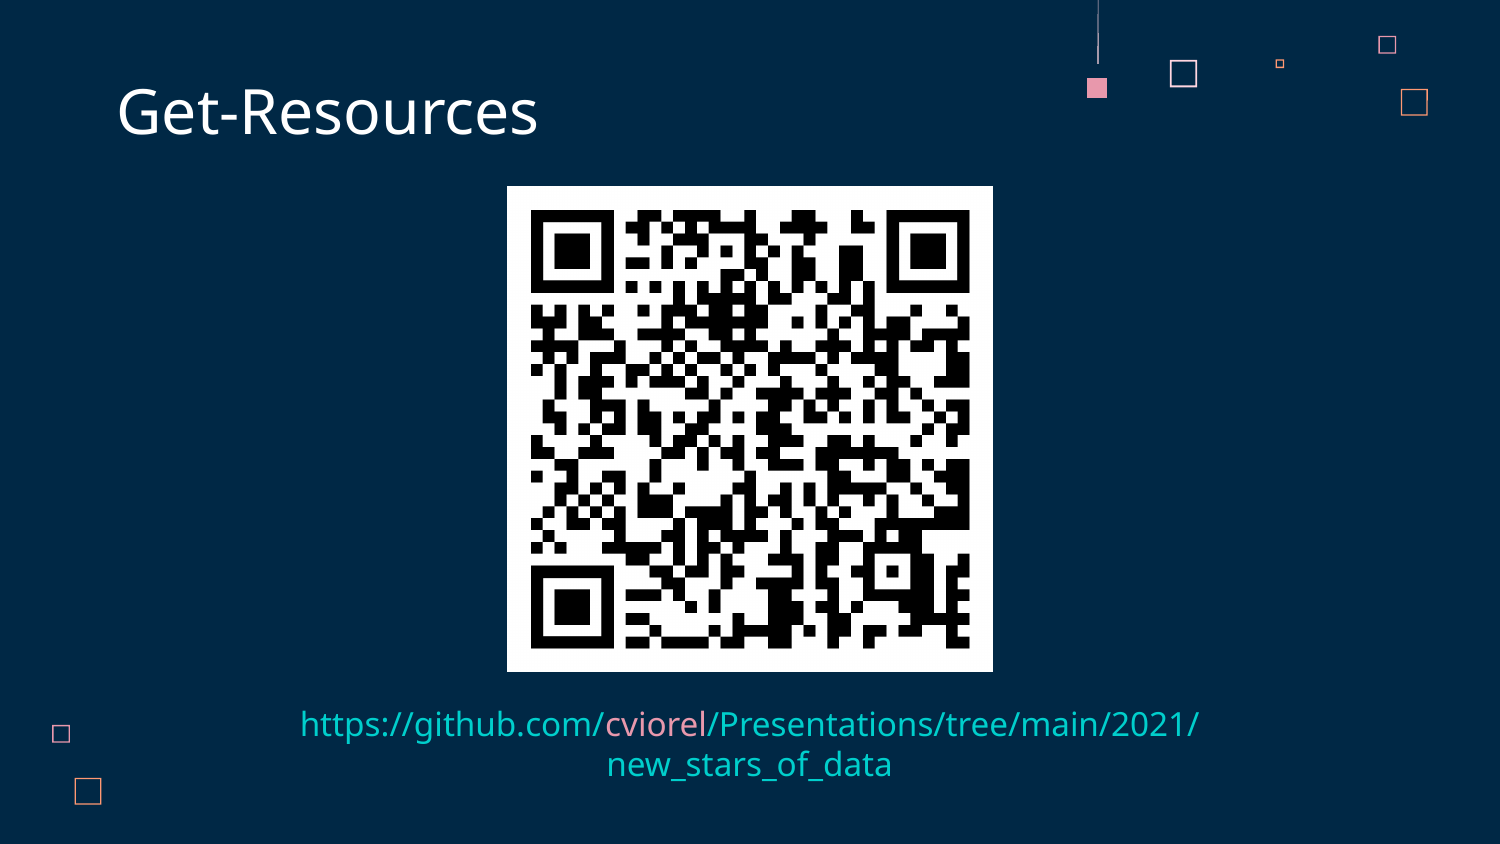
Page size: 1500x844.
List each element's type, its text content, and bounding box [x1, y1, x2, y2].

picture [507, 185, 993, 672]
title Get-Resources [101, 67, 878, 163]
text_box https://github.com/cviorel/Presentations/tree/main/2021/new_stars_of_data [225, 695, 1274, 790]
